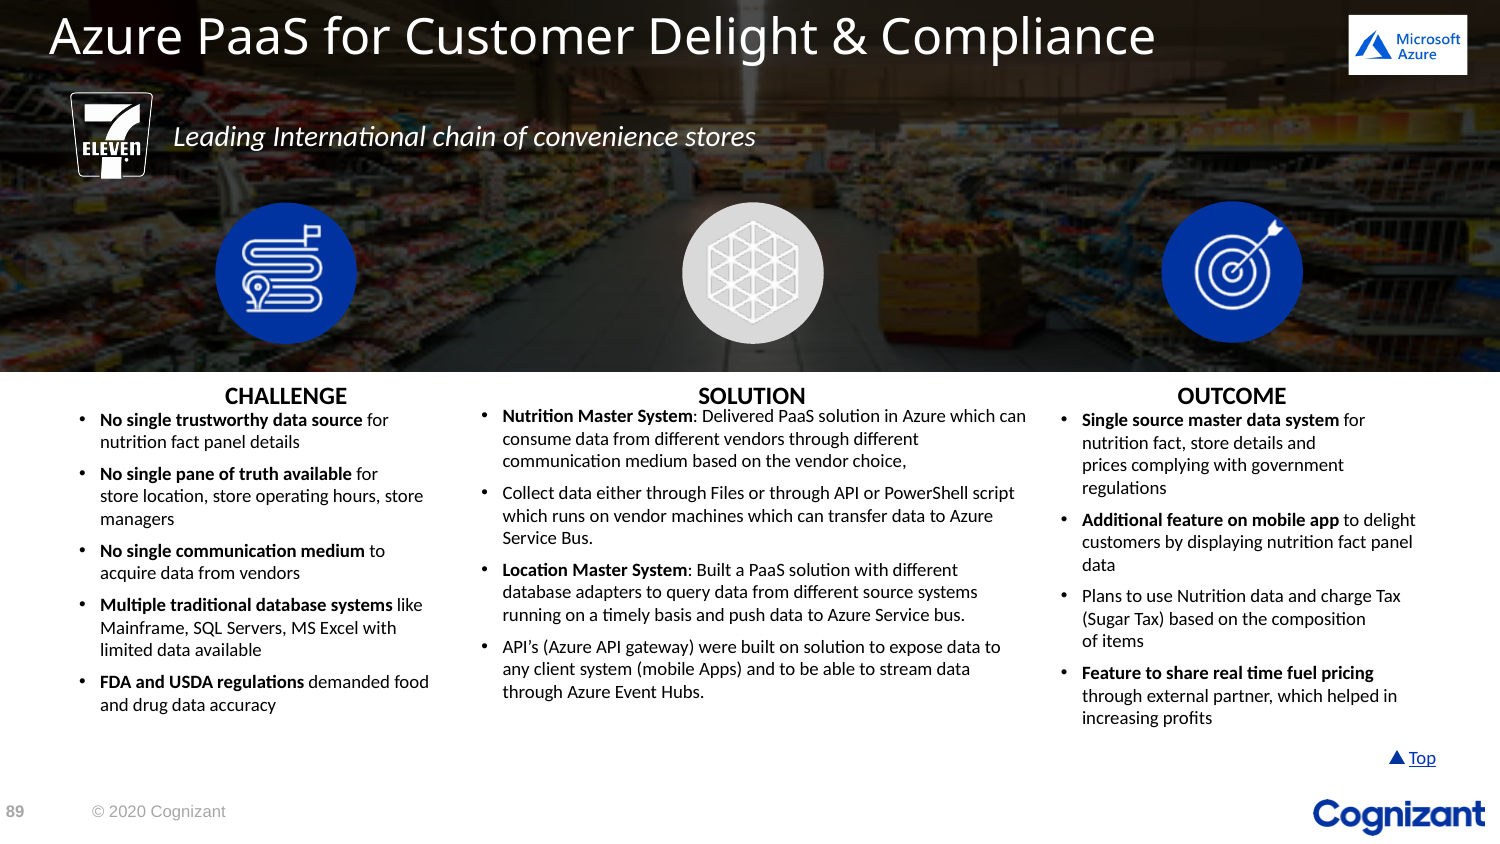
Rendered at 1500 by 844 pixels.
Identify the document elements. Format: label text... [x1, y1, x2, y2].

text_box OUTCOME [1106, 372, 1359, 417]
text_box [682, 202, 824, 344]
text_box Top [1408, 745, 1437, 769]
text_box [1348, 14, 1468, 75]
text_box Nutrition Master System: Delivered PaaS solution in Azure which can consume data from different vendors through different communication medium based on the vendor choice, Collect data either through Files or through API or PowerShell script which runs on vendor machines which can transfer data to Azure Service Bus. Location Master System: Built a PaaS solution with different database adapters to query data from different source systems running on a timely basis and push data to Azure Service bus. API’s (Azure API gateway) were built on solution to expose data to any client system (mobile Apps) and to be able to stream data through Azure Event Hubs. [466, 403, 1042, 742]
text_box [1387, 747, 1407, 765]
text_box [1161, 201, 1303, 343]
picture [0, 0, 1500, 372]
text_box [215, 202, 357, 344]
text_box Single source master data system for nutrition fact, store details and prices complying with government regulations Additional feature on mobile app to delight customers by displaying nutrition fact panel data Plans to use Nutrition data and charge Tax (Sugar Tax) based on the composition of items Feature to share real time fuel pricing through external partner, which helped in increasing profits [1045, 399, 1439, 780]
text_box No single trustworthy data source for nutrition fact panel details No single pane of truth available for store location, store operating hours, store managers No single communication medium to acquire data from vendors Multiple traditional database systems like Mainframe, SQL Servers, MS Excel with limited data available FDA and USDA regulations demanded food and drug data accuracy [63, 399, 459, 755]
picture [1313, 799, 1485, 836]
text_box CHALLENGE [160, 372, 413, 417]
text_box SOLUTION [626, 372, 879, 417]
